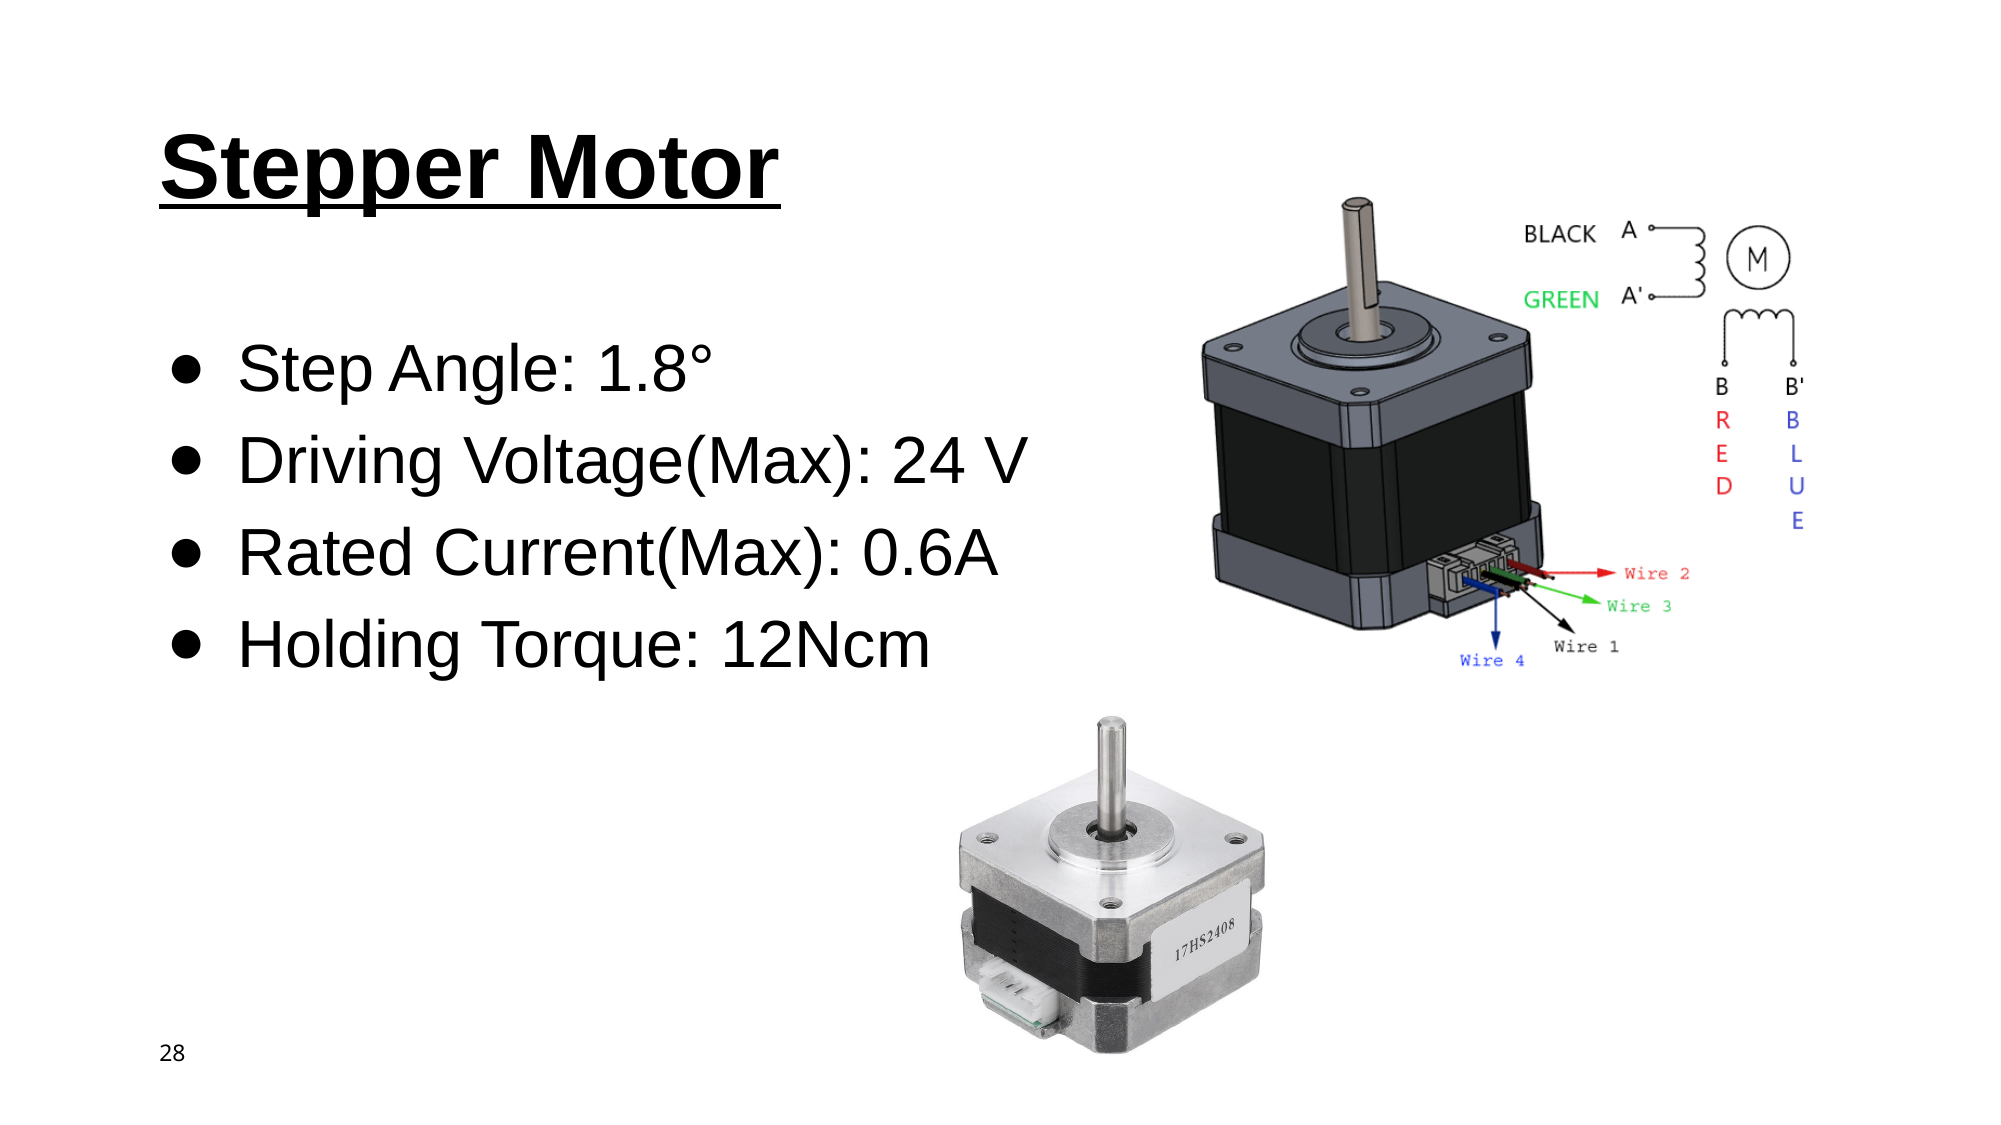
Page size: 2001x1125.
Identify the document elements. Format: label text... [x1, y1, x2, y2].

picture [1164, 169, 1814, 687]
text_box Step Angle: 1.8° Driving Voltage(Max): 24 V Rated Current(Max): 0.6A Holding Torque: 12Ncm [147, 297, 1793, 855]
slide_number 28 [159, 1038, 246, 1080]
title Stepper Motor [159, 118, 970, 219]
picture [946, 708, 1324, 1063]
